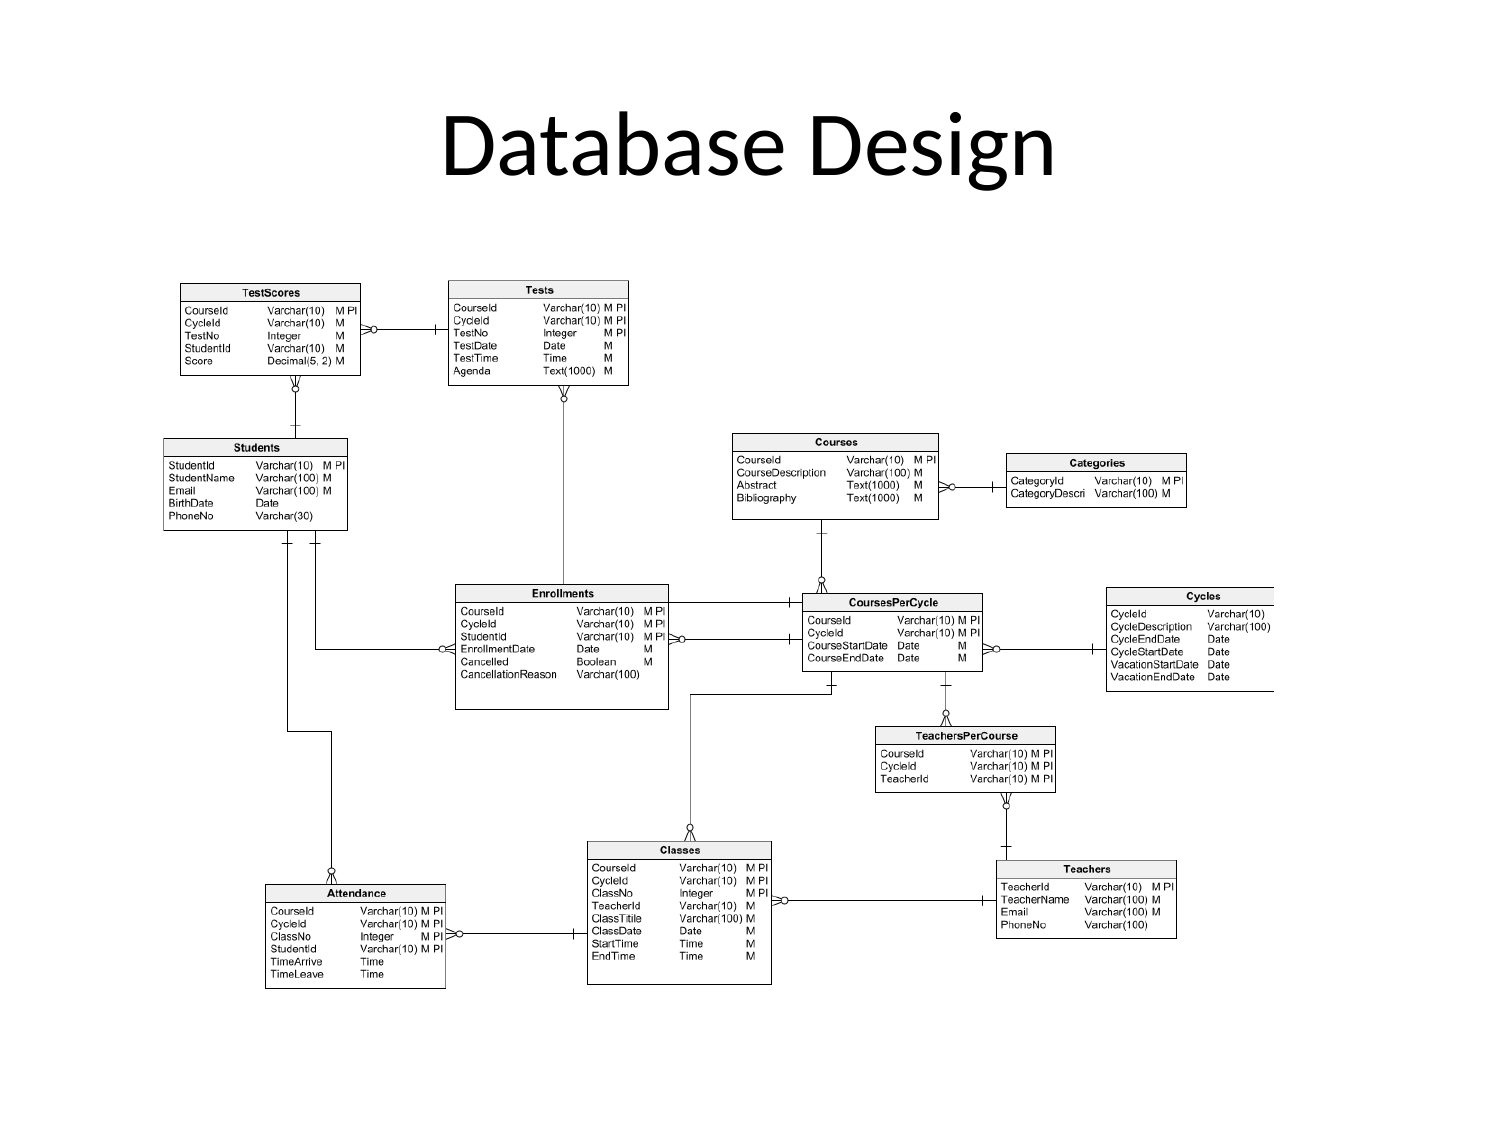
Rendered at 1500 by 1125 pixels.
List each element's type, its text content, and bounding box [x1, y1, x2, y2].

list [145, 262, 1355, 1006]
title Database Design [75, 45, 1425, 233]
